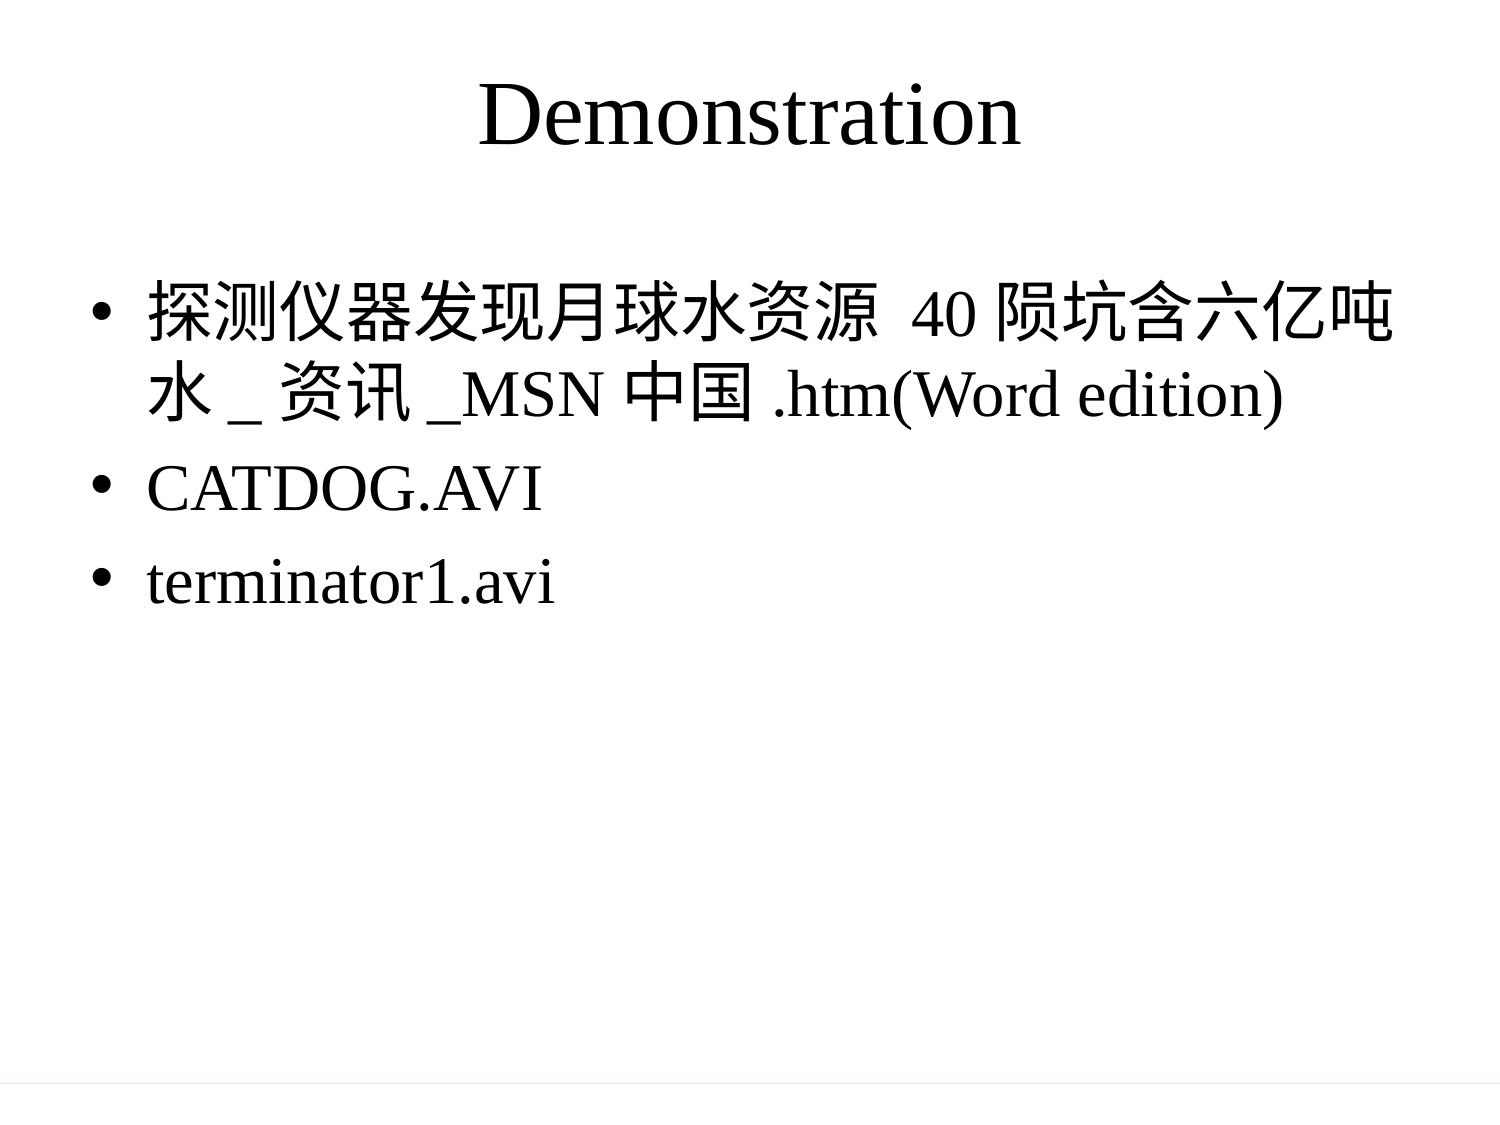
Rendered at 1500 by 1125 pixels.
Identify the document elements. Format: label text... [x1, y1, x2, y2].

title Demonstration [75, 45, 1425, 233]
list 探测仪器发现月球水资源 40陨坑含六亿吨水_资讯_MSN中国.htm(Word edition) CATDOG.AVI terminator1.avi [75, 262, 1425, 1005]
